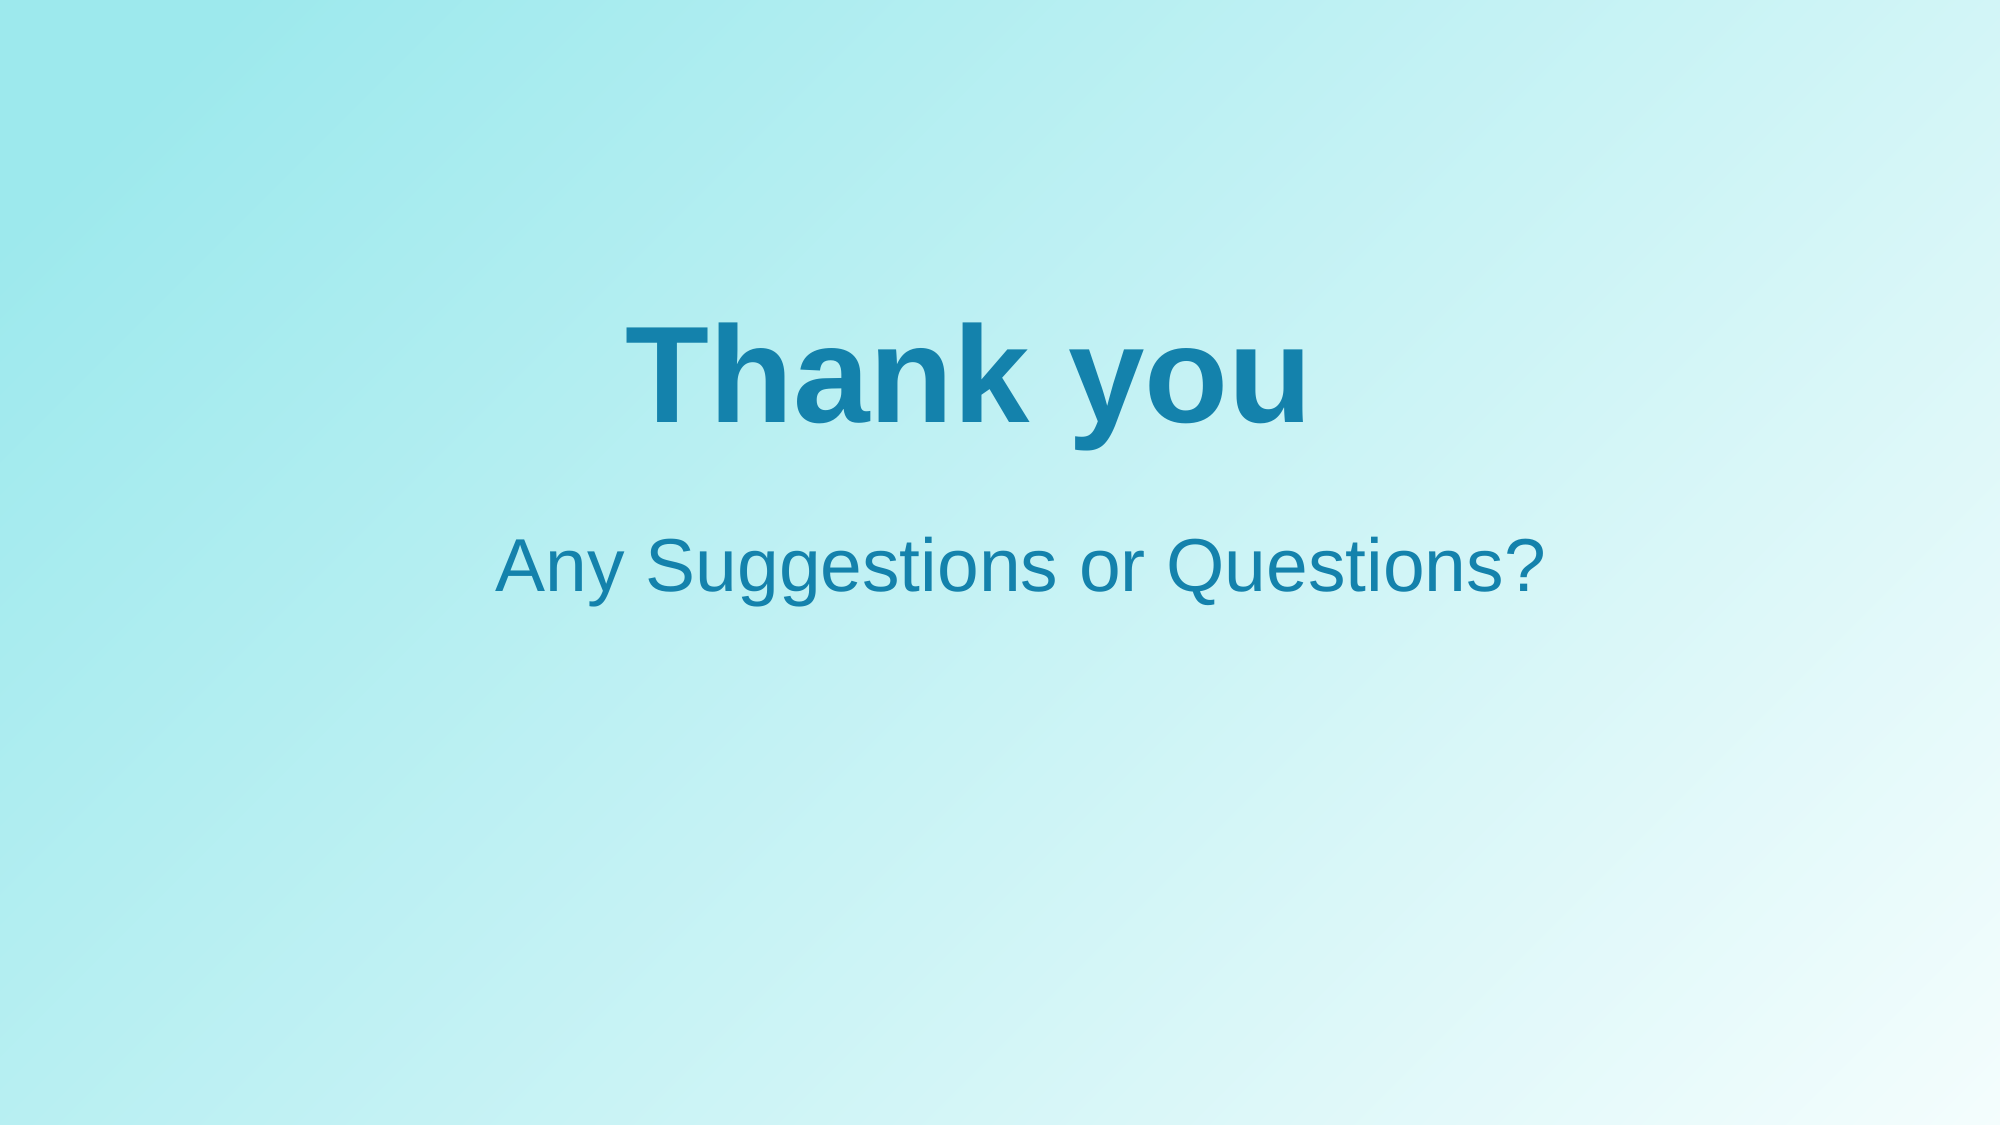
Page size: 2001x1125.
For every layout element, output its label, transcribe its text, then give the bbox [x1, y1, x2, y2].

text_box Thank you [610, 277, 1329, 457]
text_box Any Suggestions or Questions? [480, 509, 1562, 615]
